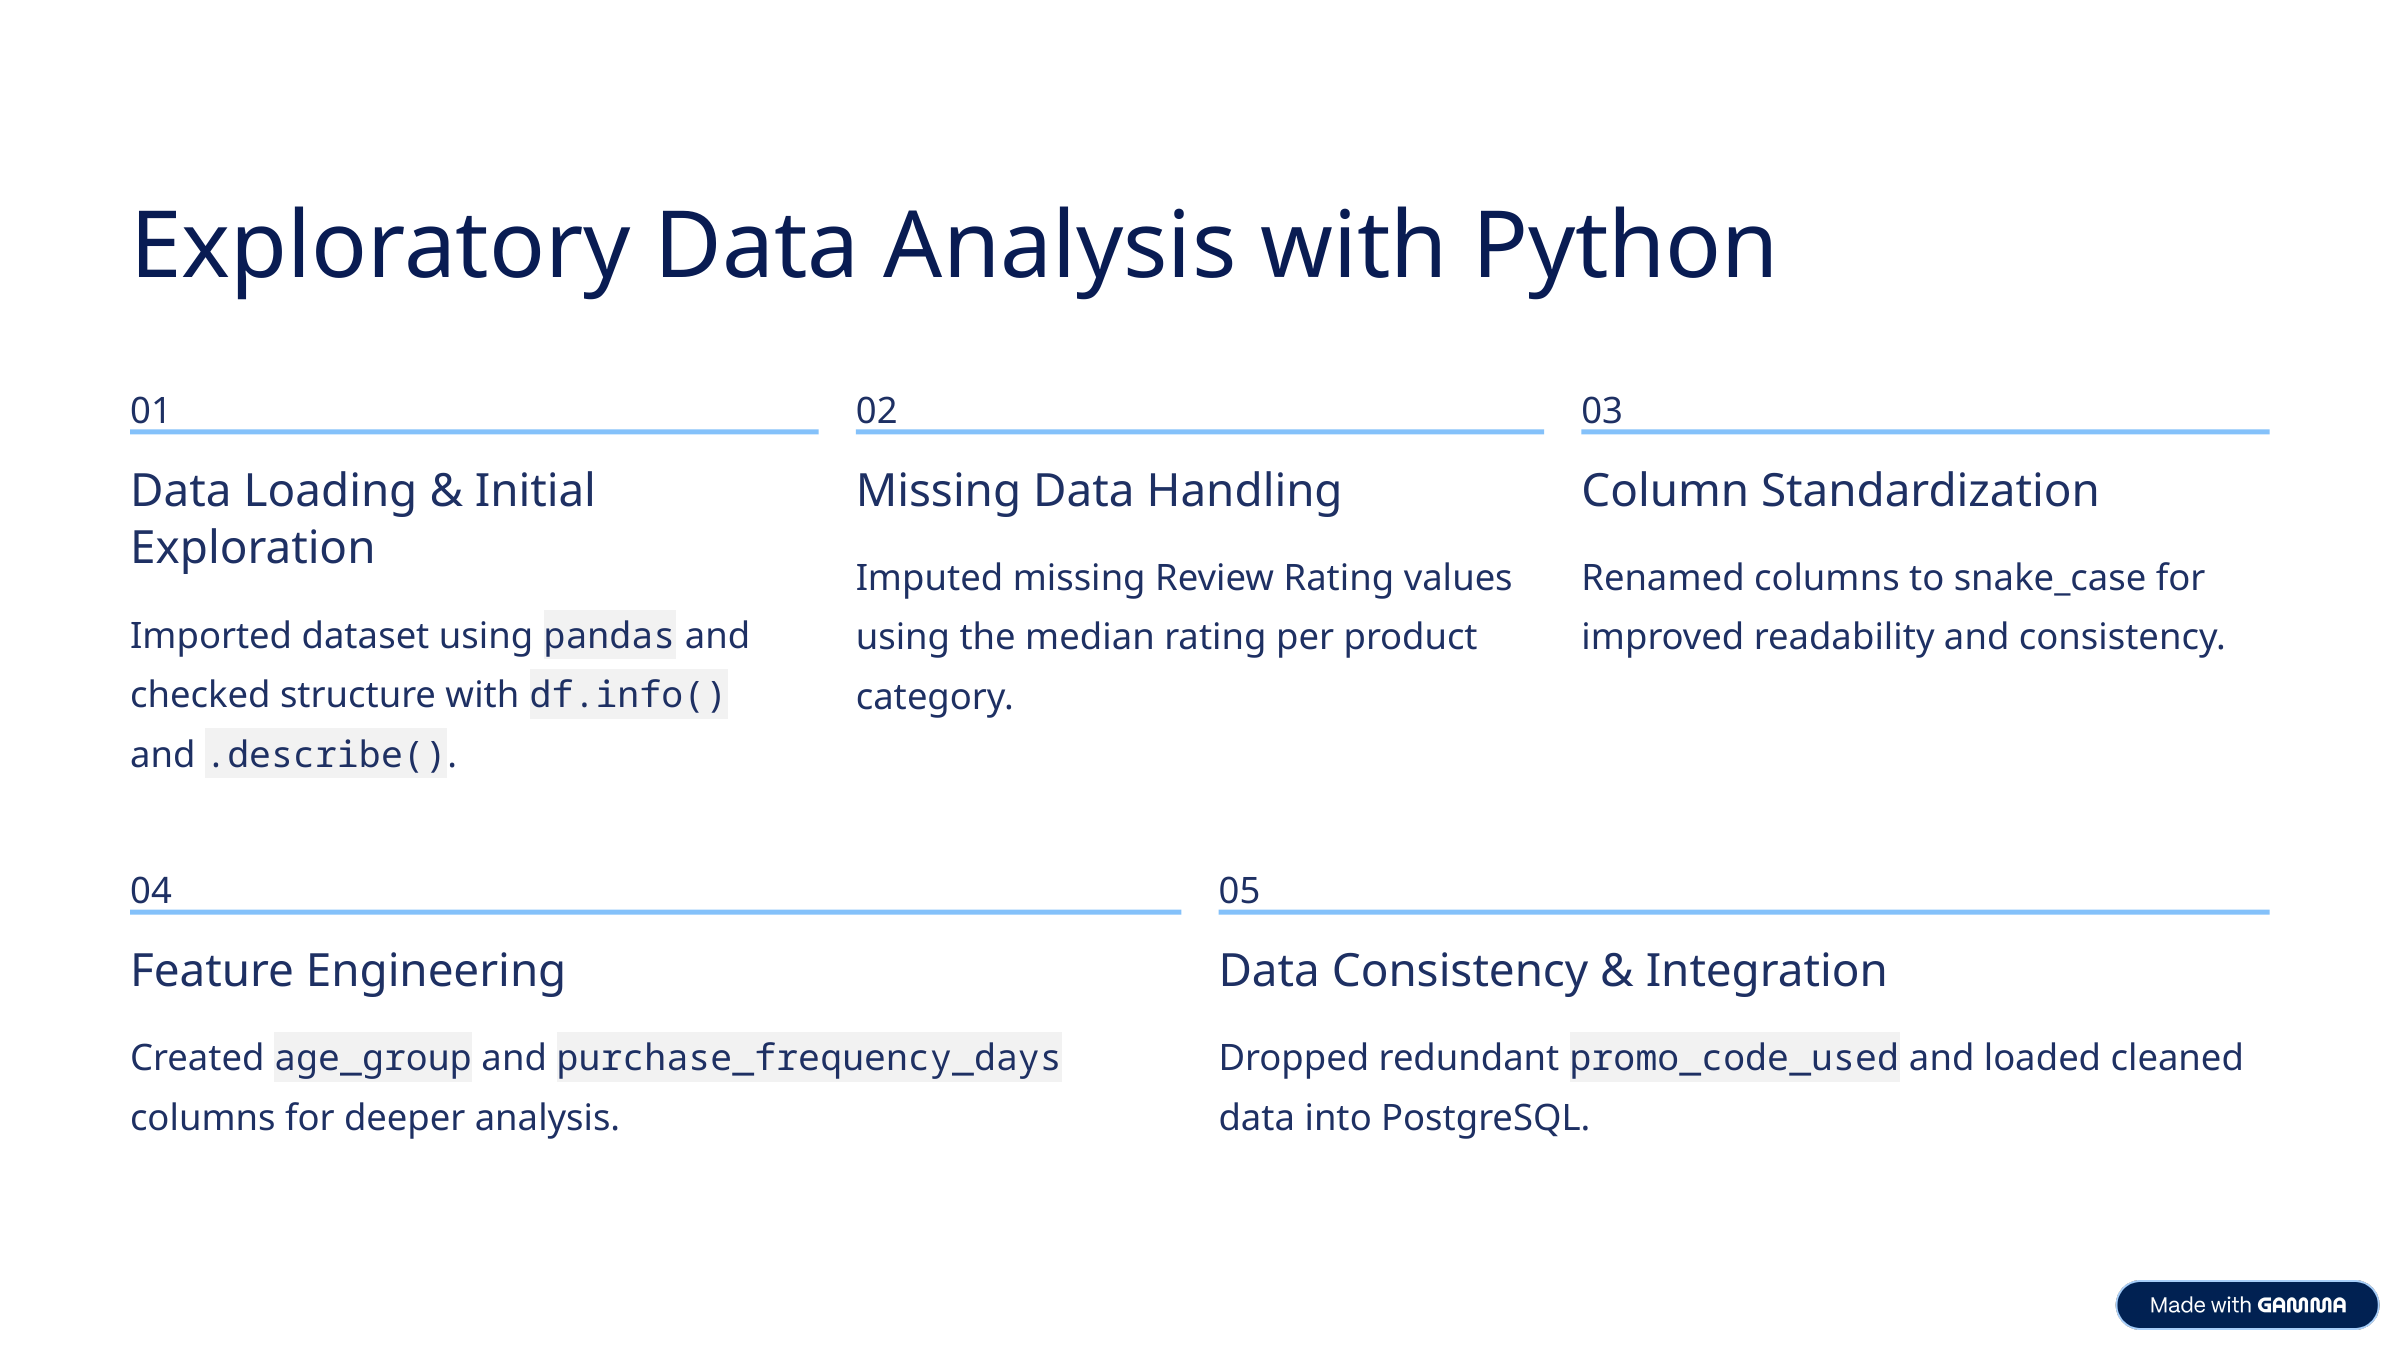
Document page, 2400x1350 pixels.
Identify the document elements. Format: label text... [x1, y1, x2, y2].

text_box [1218, 909, 2270, 915]
text_box [130, 429, 819, 435]
text_box 04 [130, 851, 168, 898]
text_box 03 [1581, 371, 1619, 418]
text_box Feature Engineering [130, 938, 596, 997]
text_box Created age_group and purchase_frequency_days columns for deeper analysis. [130, 1018, 1182, 1142]
text_box Dropped redundant promo_code_used and loaded cleaned data into PostgreSQL. [1218, 1018, 2270, 1142]
text_box Renamed columns to snake_case for improved readability and consistency. [1581, 538, 2270, 658]
text_box 01 [130, 371, 168, 418]
text_box Missing Data Handling [855, 457, 1346, 517]
text_box Data Consistency & Integration [1218, 938, 1899, 997]
text_box Imported dataset using pandas and checked structure with df.info() and .describe(). [130, 596, 819, 787]
picture [2106, 1271, 2389, 1339]
text_box Column Standardization [1581, 457, 2115, 517]
text_box 05 [1218, 851, 1256, 898]
text_box 02 [855, 371, 893, 418]
text_box [1581, 429, 2270, 435]
text_box Data Loading & Initial Exploration [130, 458, 819, 575]
text_box [855, 429, 1545, 435]
text_box [130, 909, 1182, 915]
text_box Imputed missing Review Rating values using the median rating per product category. [855, 538, 1545, 717]
text_box Exploratory Data Analysis with Python [130, 180, 1798, 297]
